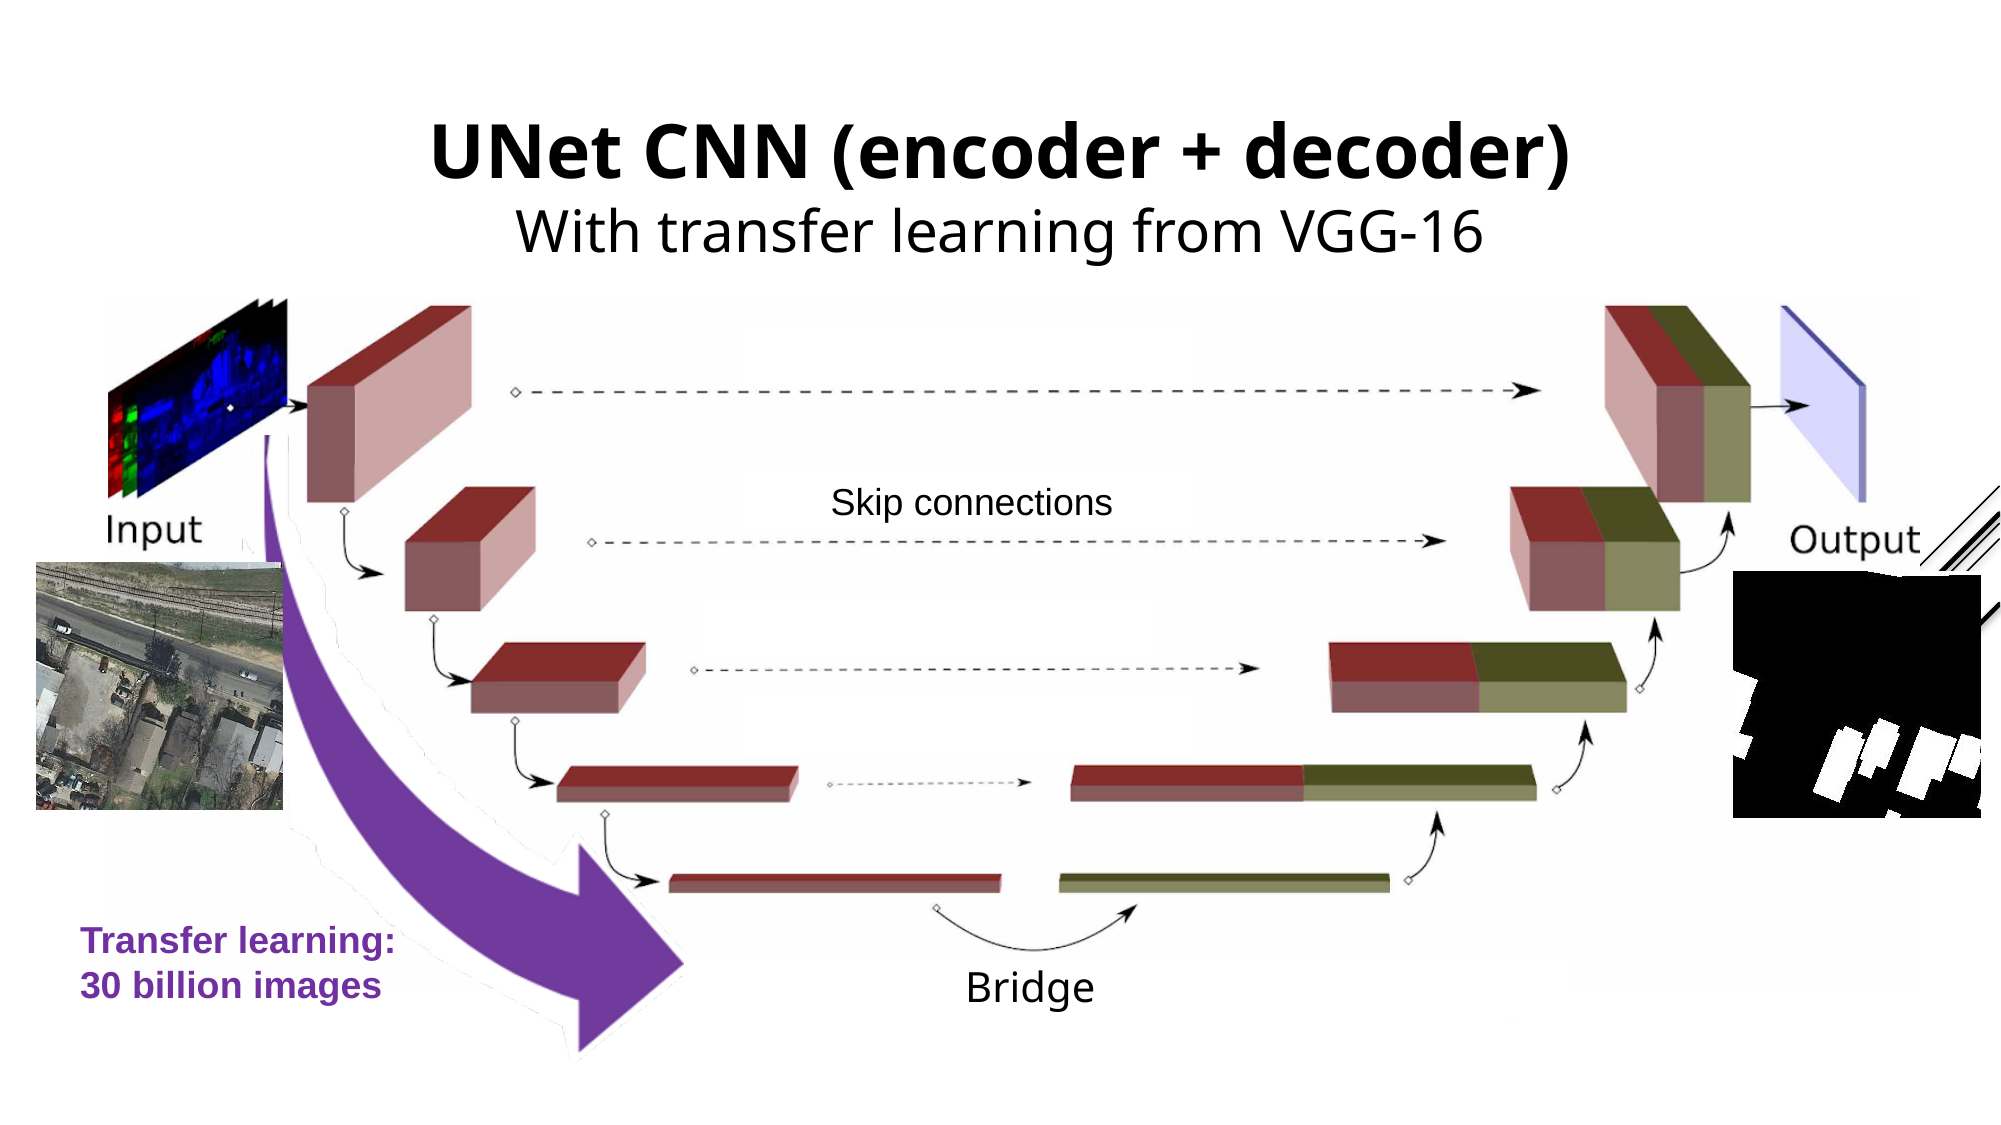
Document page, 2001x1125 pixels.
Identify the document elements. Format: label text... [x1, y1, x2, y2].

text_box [35, 298, 1981, 1065]
text_box UNet CNN (encoder + decoder) With transfer learning from VGG-16 [220, 96, 1781, 272]
